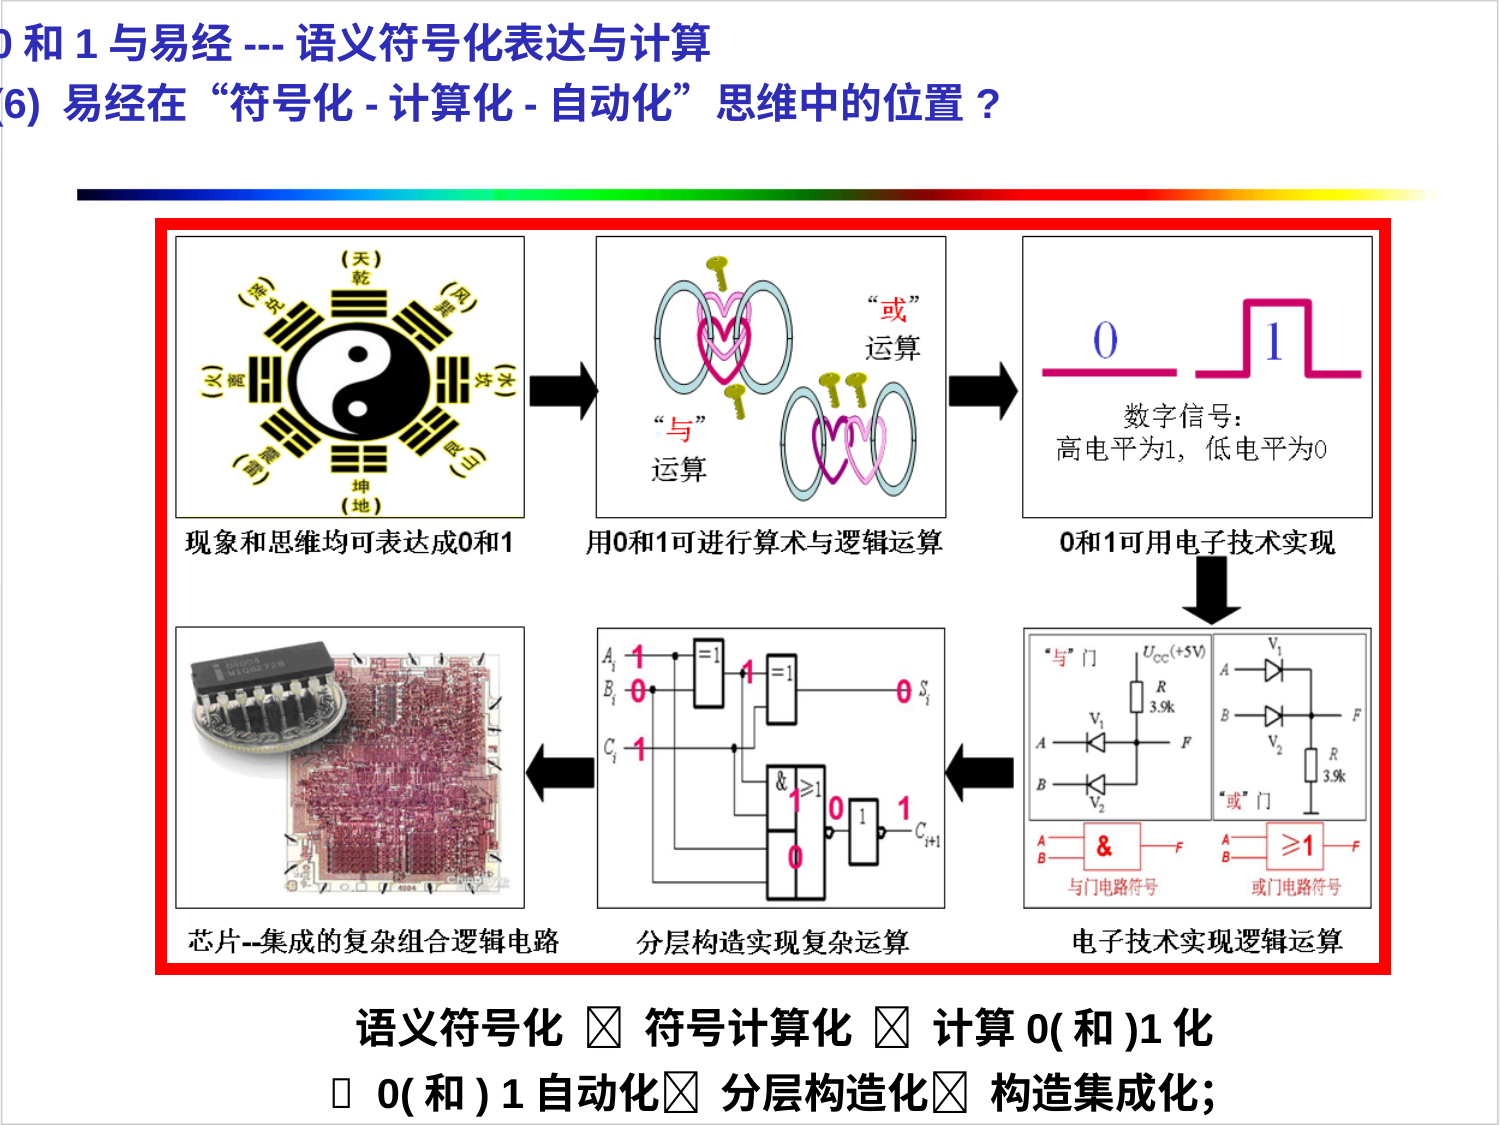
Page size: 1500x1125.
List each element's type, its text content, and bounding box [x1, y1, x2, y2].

text_box 0和1与易经---语义符号化表达与计算 (6) 易经在“符号化-计算化-自动化”思维中的位置? [0, 0, 1016, 135]
text_box 语义符号化  符号计算化  计算0(和)1化  0(和) 1自动化 分层构造化 构造集成化； [232, 979, 1338, 1125]
picture [0, 0, 1500, 1125]
